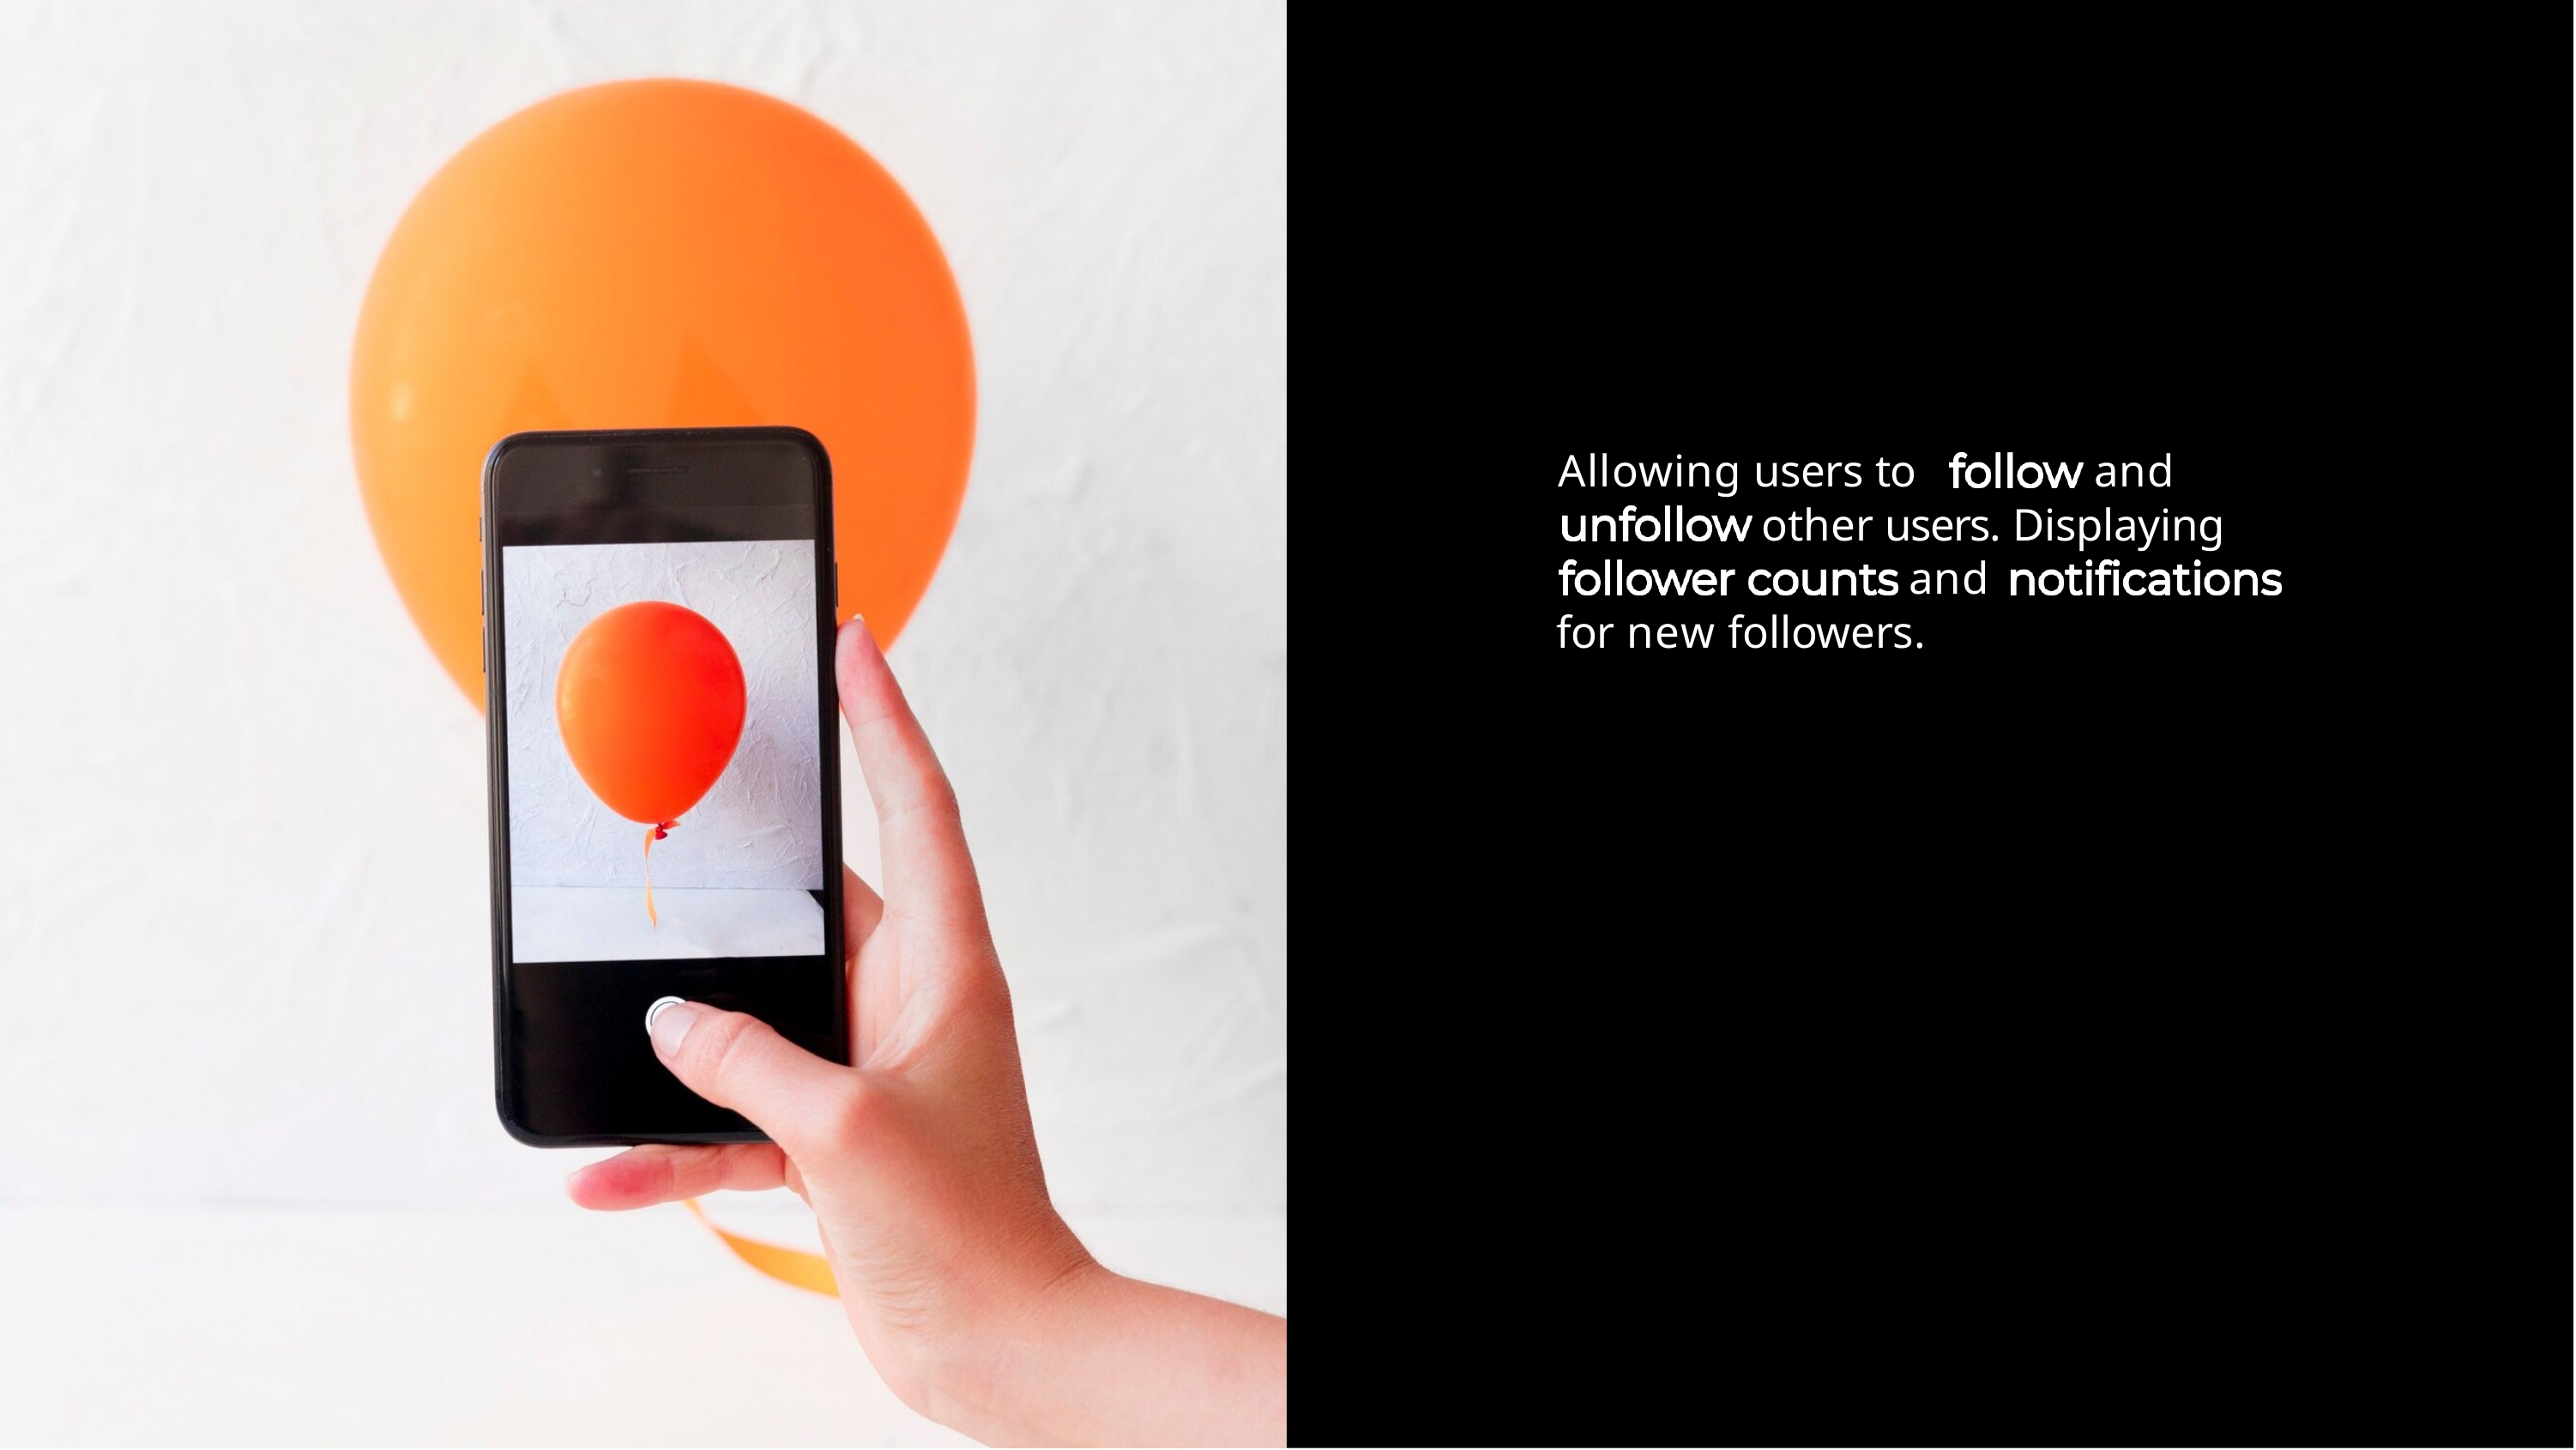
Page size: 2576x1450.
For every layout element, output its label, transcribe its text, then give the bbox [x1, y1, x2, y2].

picture [1559, 559, 1898, 595]
picture [1949, 452, 2084, 488]
text_box [1288, 0, 2573, 1448]
picture [2010, 559, 2282, 595]
picture [1562, 505, 1753, 541]
title Following Users [1290, 273, 2374, 533]
text_box Allowing users to and other users. Displaying and for new followers. [1556, 441, 2267, 657]
picture [0, 0, 1288, 1448]
